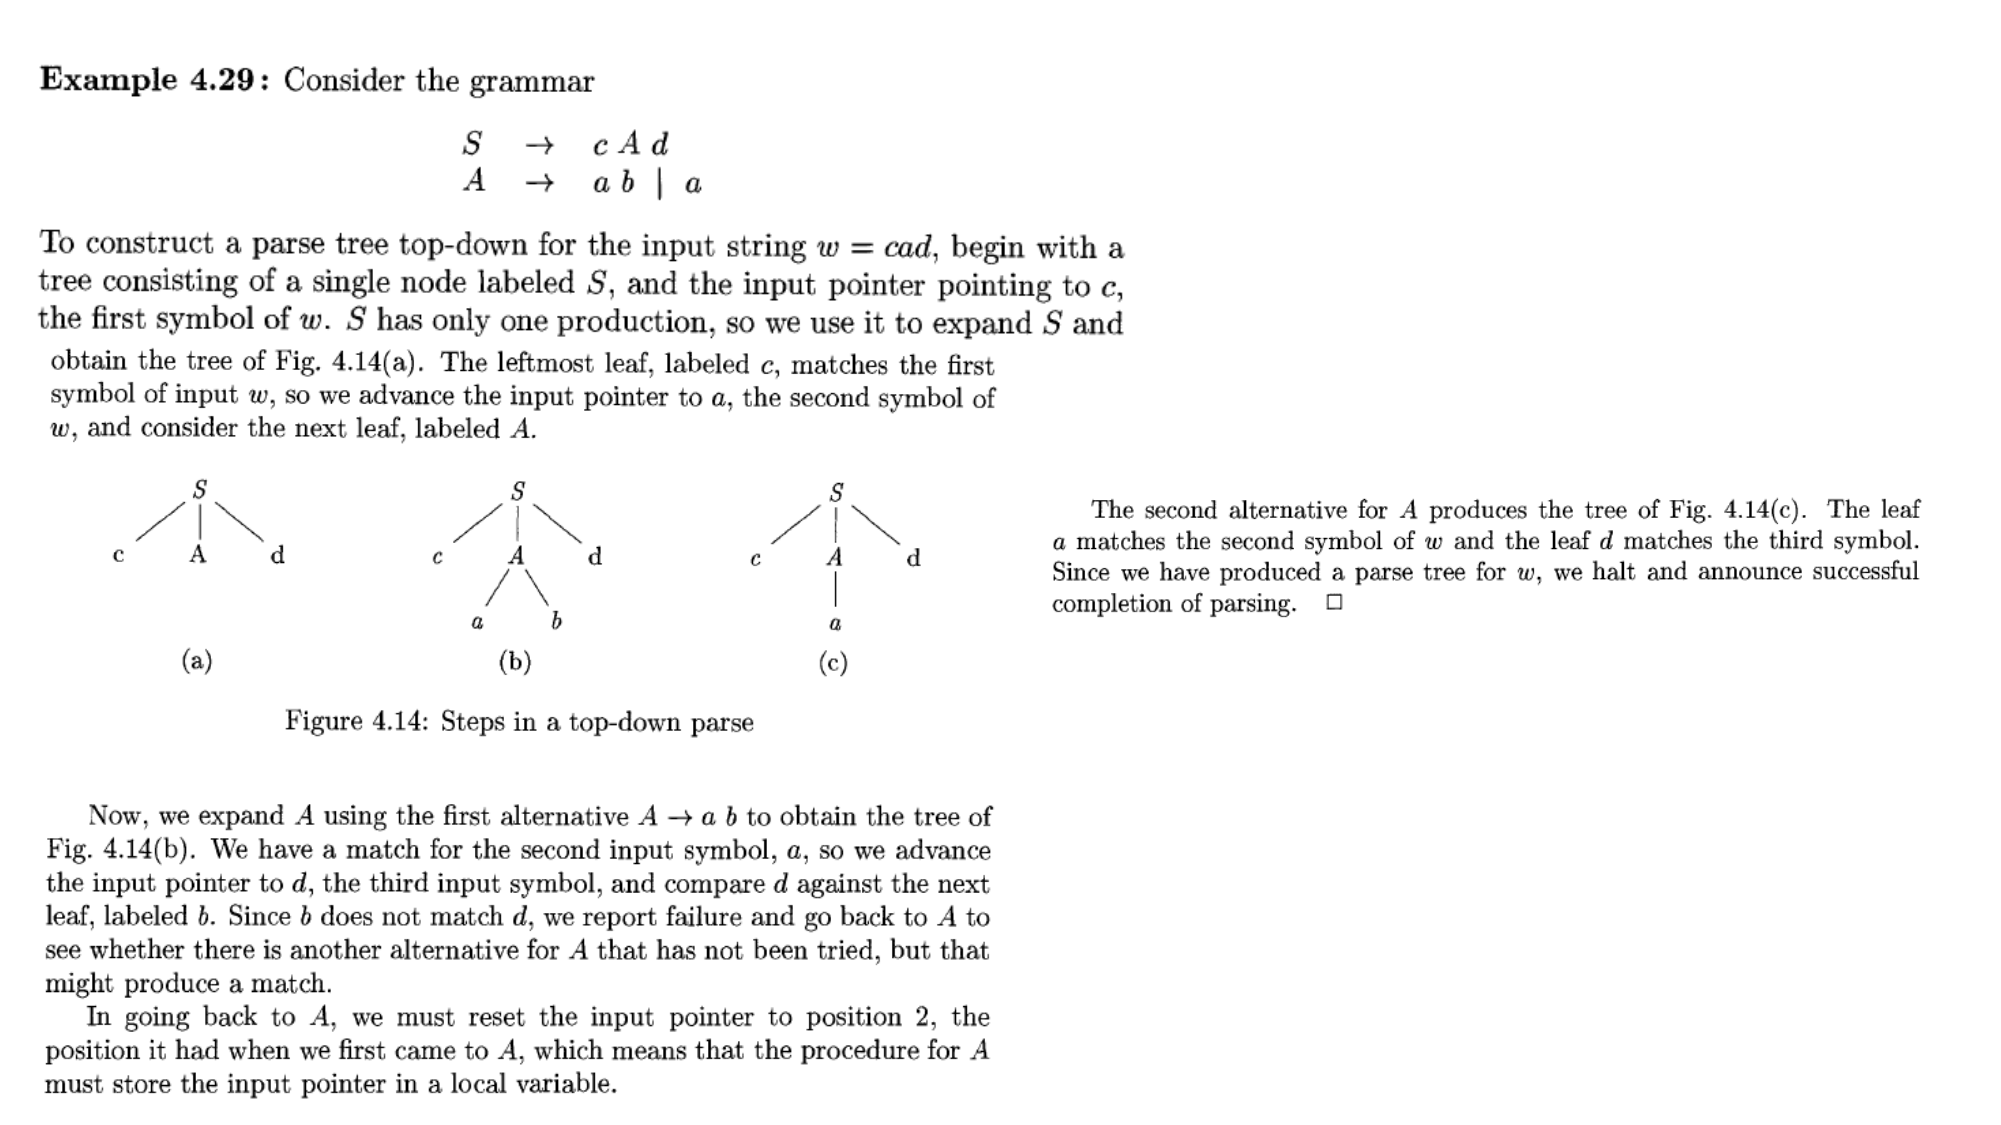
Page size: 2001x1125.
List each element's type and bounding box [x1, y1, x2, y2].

picture [1040, 494, 1932, 631]
picture [21, 48, 1138, 1100]
